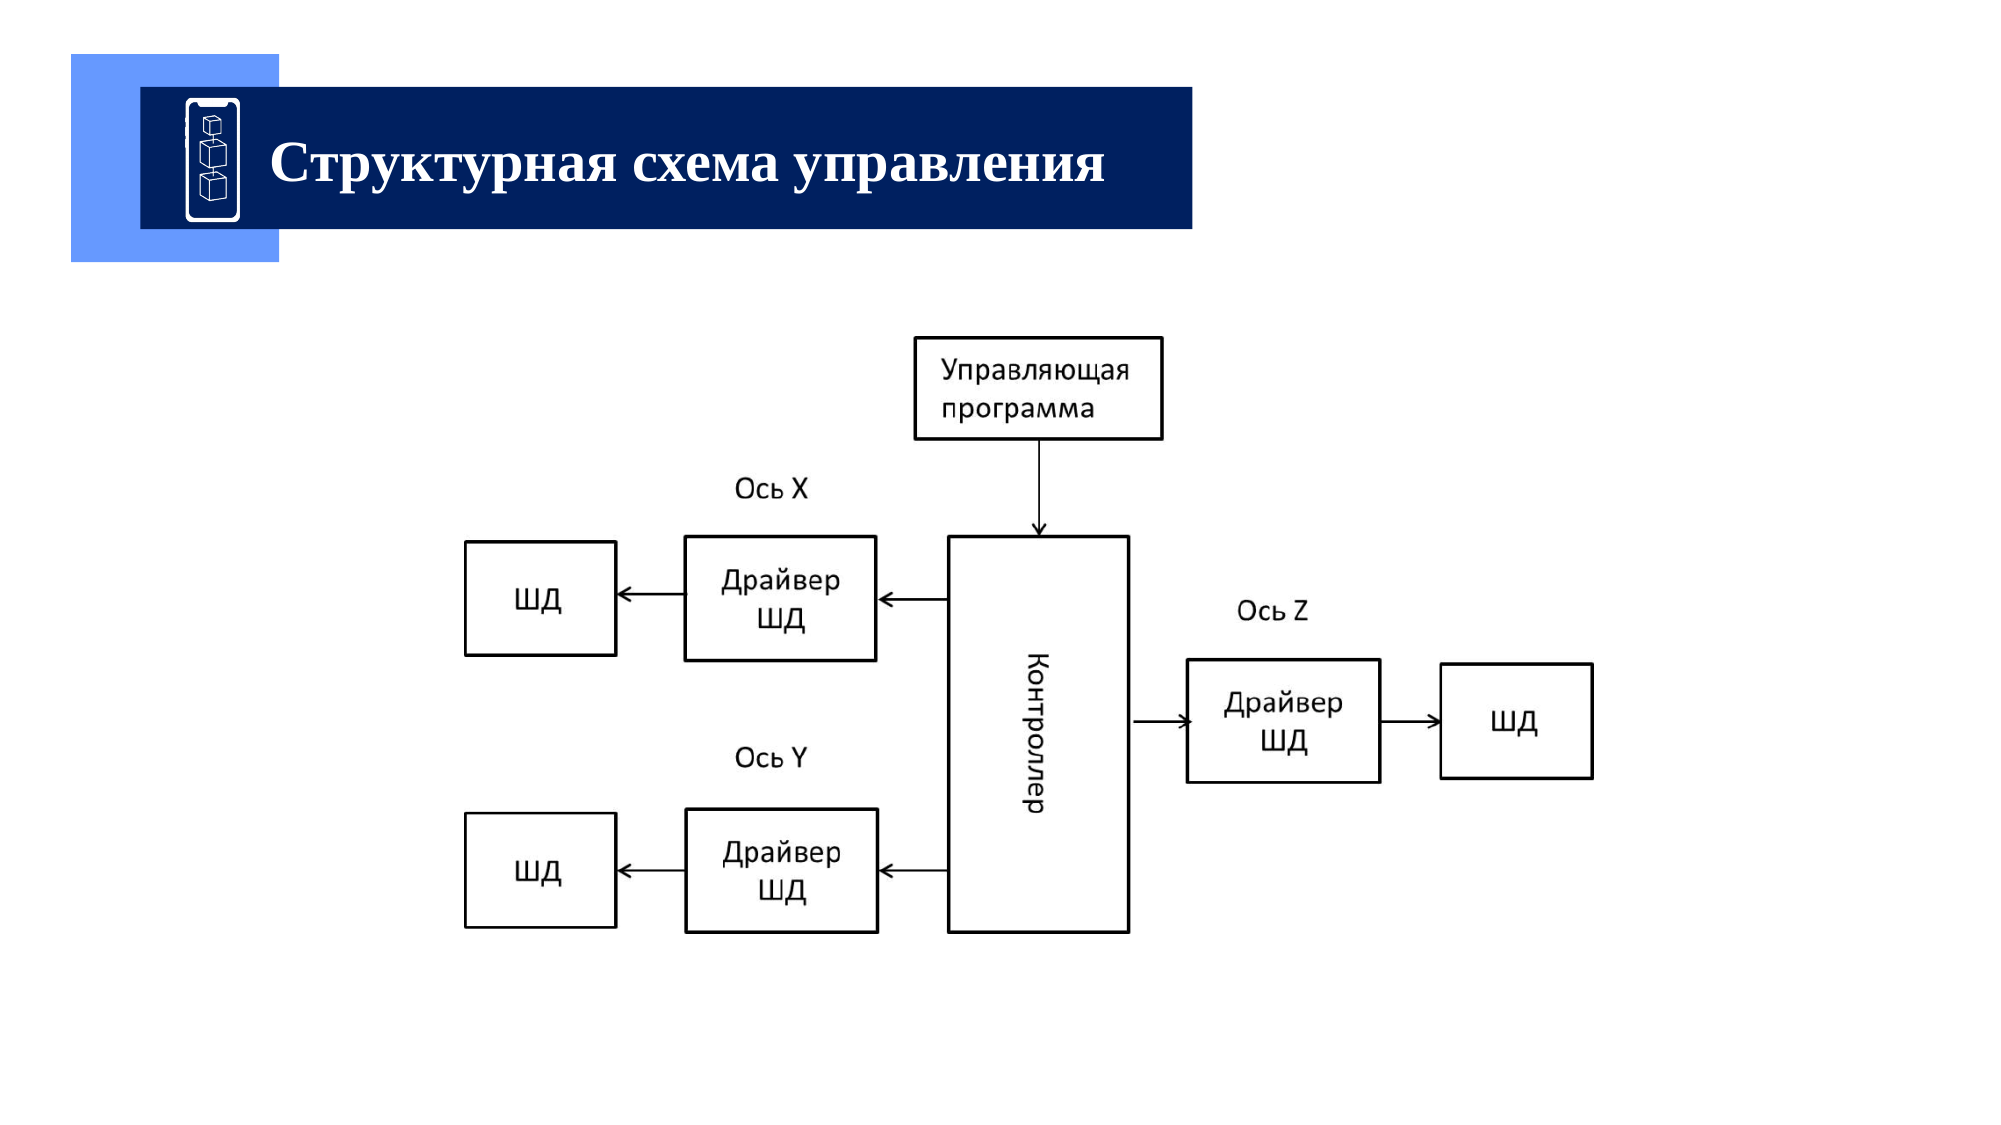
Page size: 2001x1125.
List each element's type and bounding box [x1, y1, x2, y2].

picture [381, 299, 1641, 955]
text_box [70, 53, 1193, 263]
